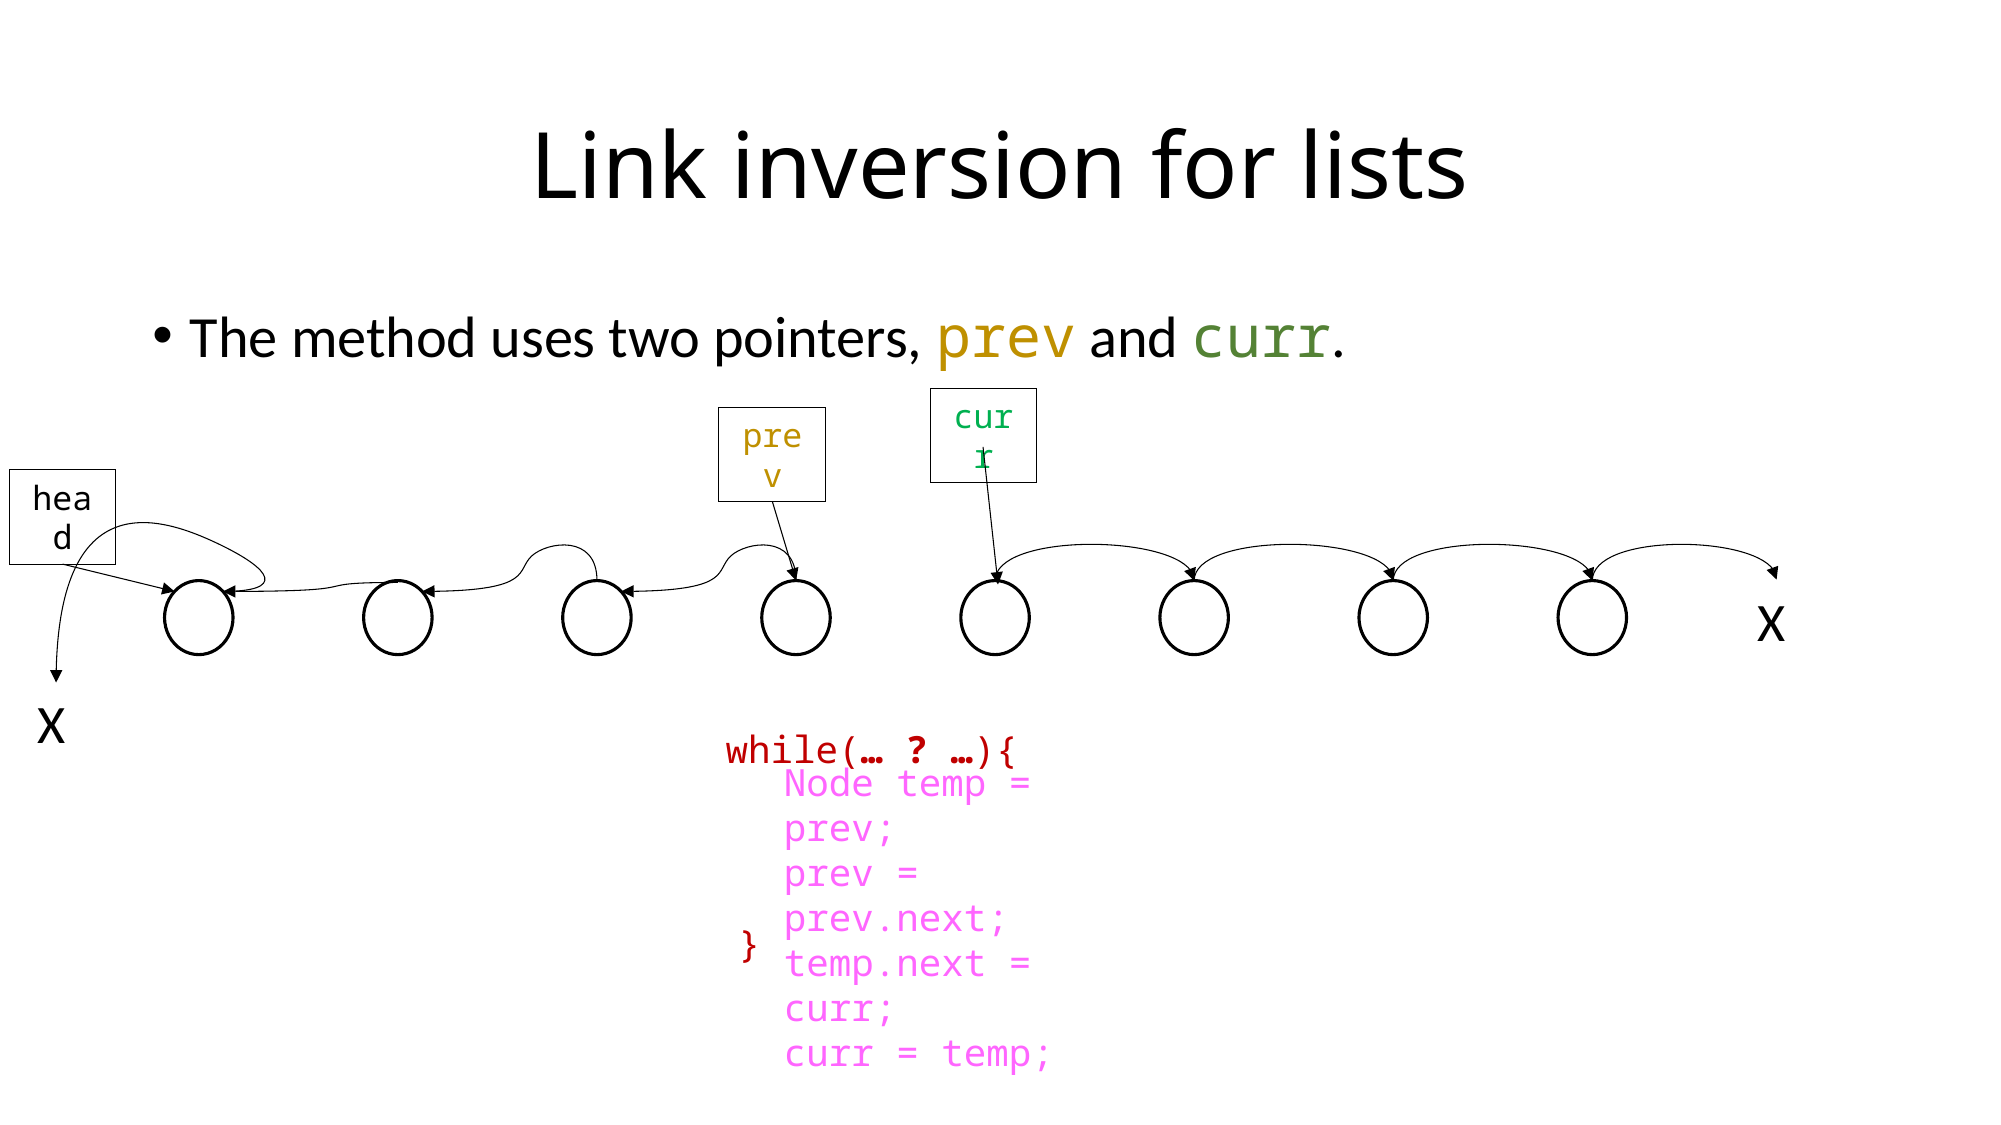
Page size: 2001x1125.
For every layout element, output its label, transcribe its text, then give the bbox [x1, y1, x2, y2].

text_box } [723, 912, 770, 973]
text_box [223, 582, 398, 592]
list The method uses two pointers, prev and curr. [137, 299, 1863, 1014]
title Link inversion for lists [137, 59, 1863, 278]
text_box while(… ? …){ [710, 719, 1034, 779]
text_box X [1742, 579, 1811, 660]
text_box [504, 498, 515, 674]
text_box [703, 498, 715, 674]
text_box curr [930, 388, 1037, 483]
text_box [1158, 579, 1230, 656]
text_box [772, 462, 796, 581]
text_box [561, 579, 633, 656]
text_box [760, 579, 832, 656]
text_box [1357, 579, 1429, 656]
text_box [94, 553, 186, 721]
text_box [1557, 579, 1628, 656]
text_box Node temp = prev; prev = prev.next; temp.next = curr; curr = temp; [769, 751, 1153, 1082]
text_box [959, 580, 1031, 656]
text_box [982, 446, 999, 585]
text_box X [22, 682, 90, 763]
text_box [186, 579, 235, 656]
text_box head [9, 469, 116, 565]
text_box prev [718, 407, 826, 502]
text_box [362, 579, 434, 656]
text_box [62, 525, 175, 592]
